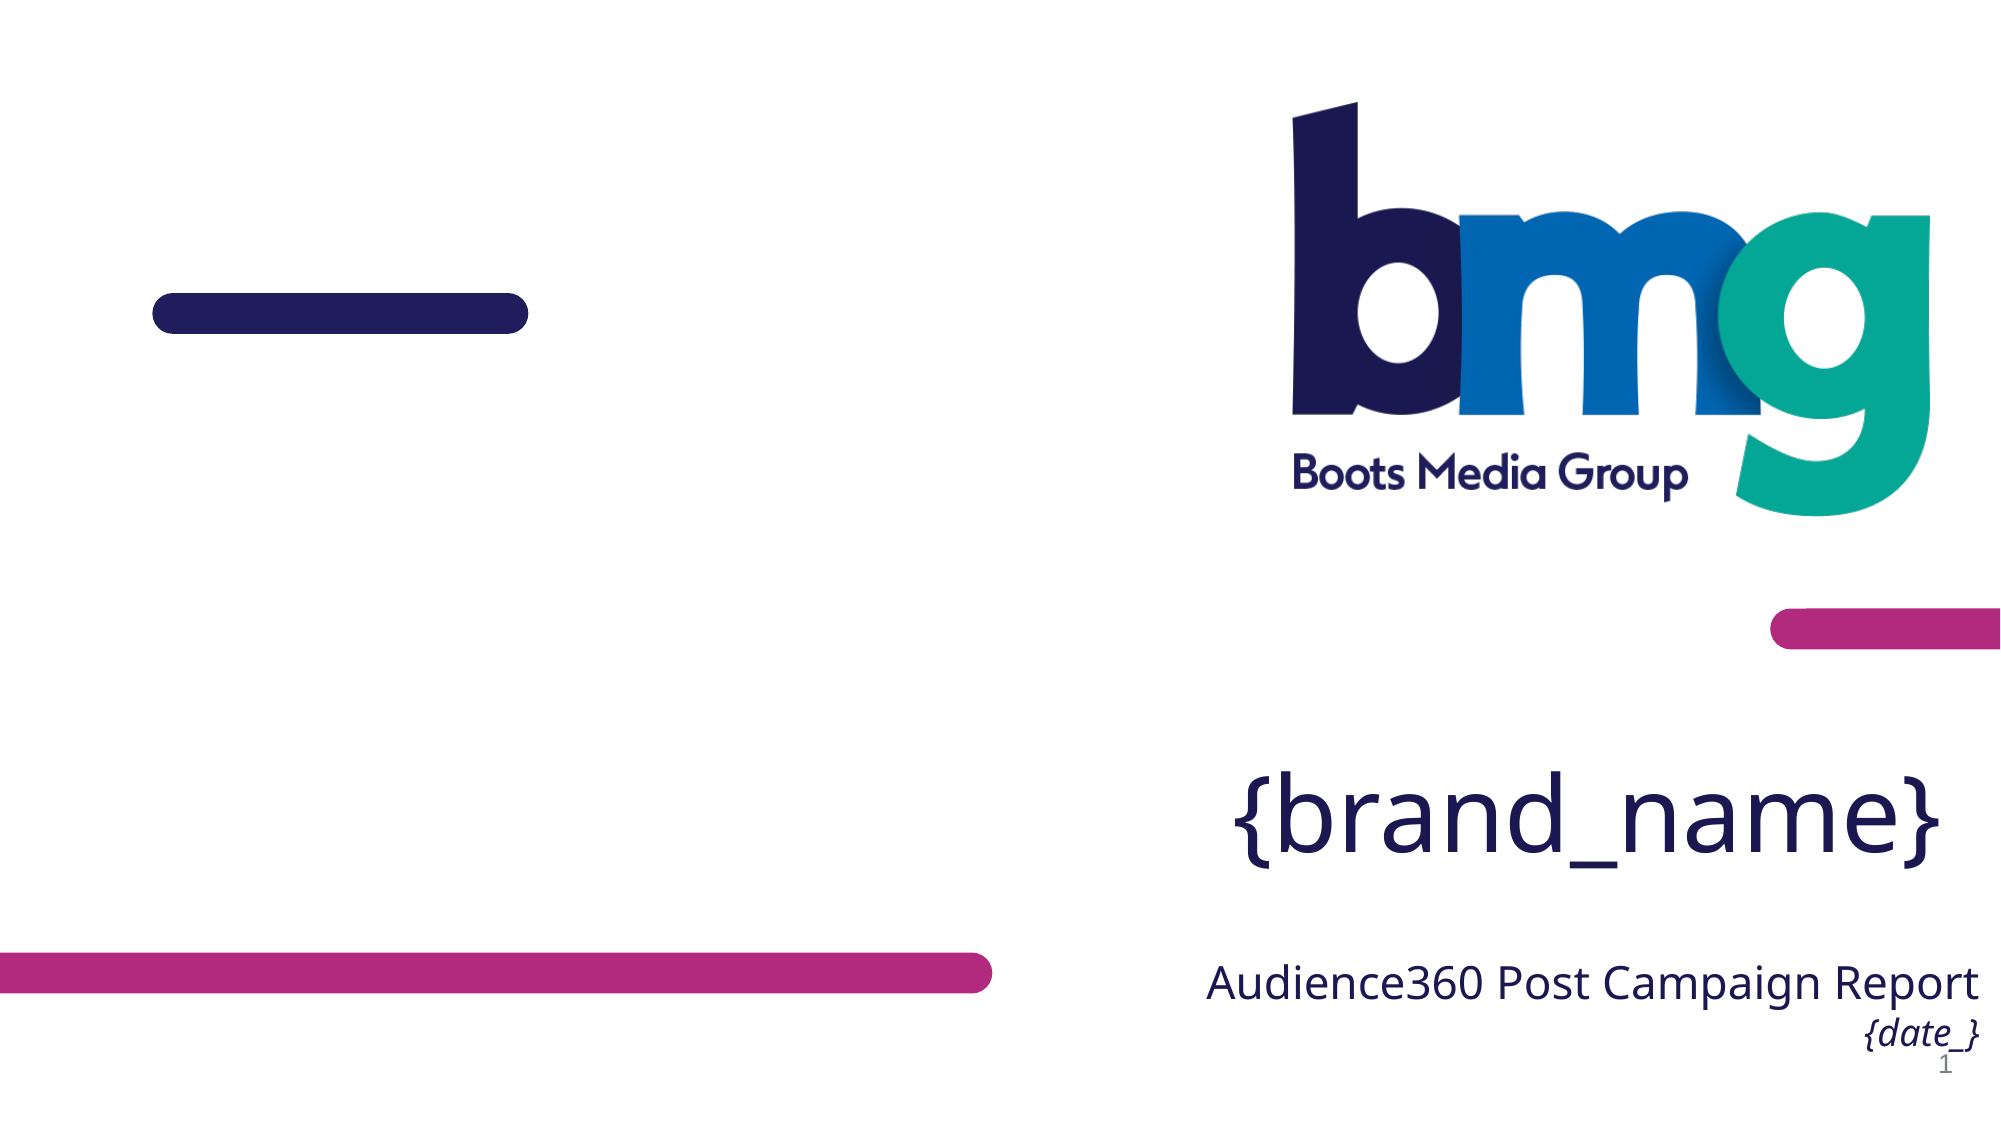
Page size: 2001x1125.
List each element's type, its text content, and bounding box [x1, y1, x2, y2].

title Audience360 Post Campaign Report {date_} [1072, 934, 2000, 1125]
title {brand_name} [143, 688, 1943, 876]
picture [1292, 102, 1931, 517]
